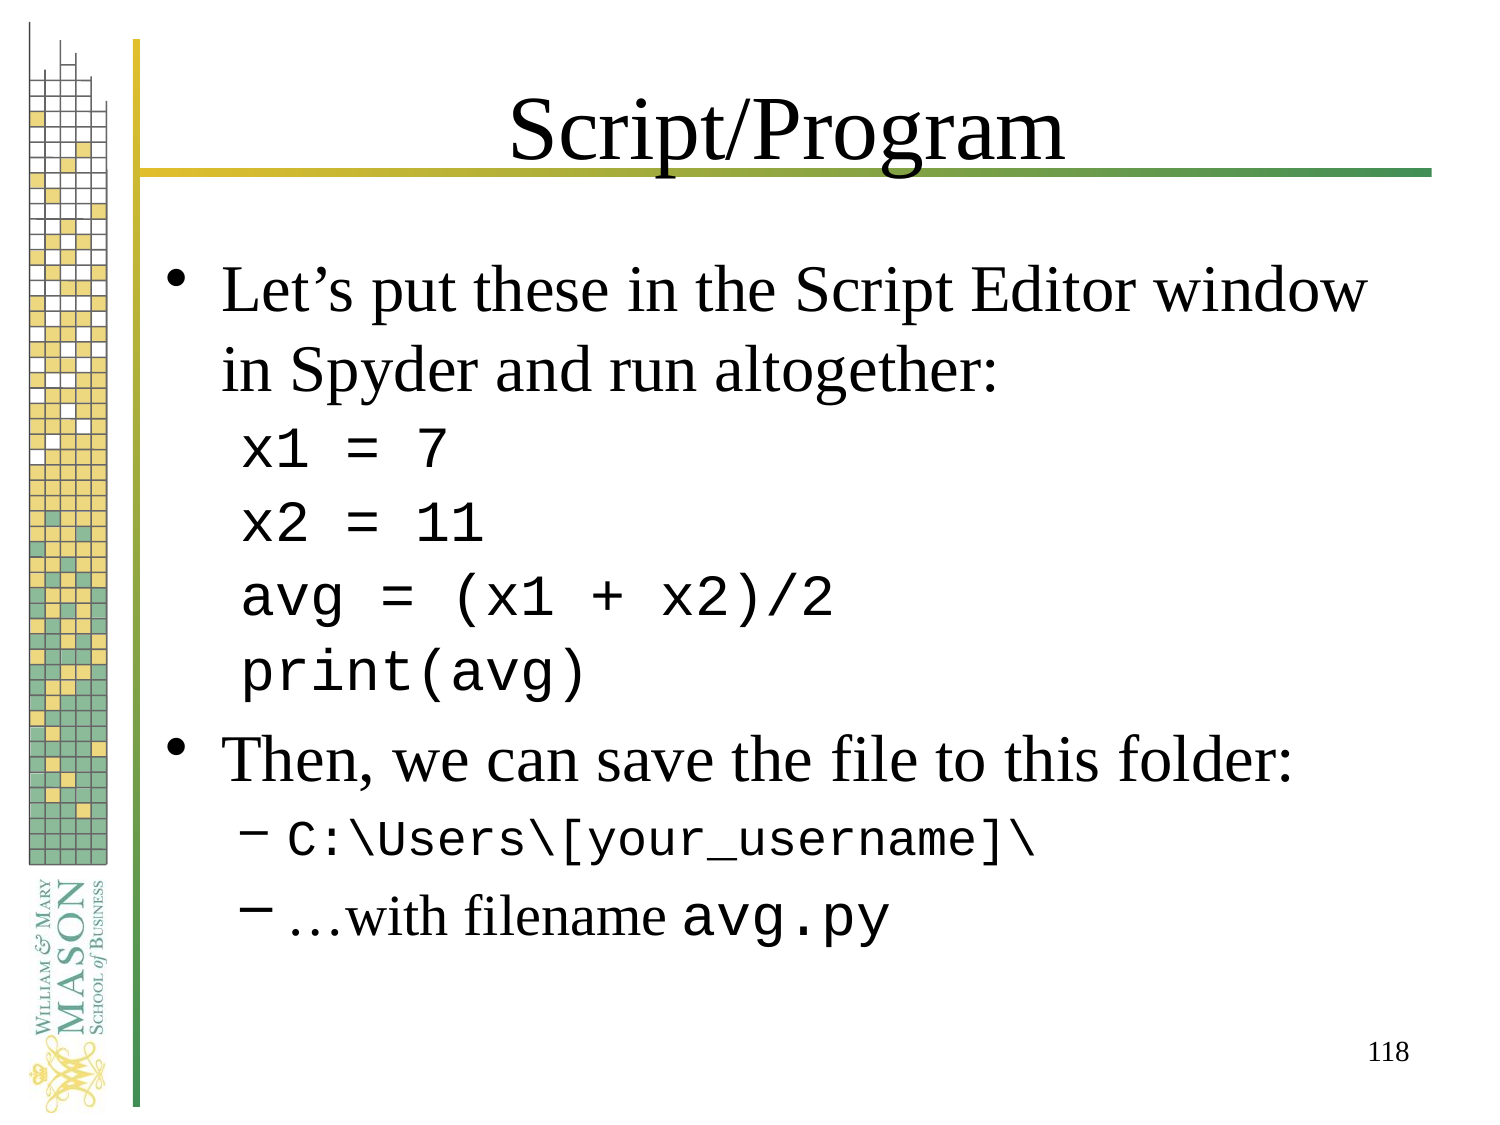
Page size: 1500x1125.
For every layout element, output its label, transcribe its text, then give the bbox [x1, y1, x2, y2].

slide_number 118 [1048, 1024, 1426, 1103]
table_header Description [29, 879, 107, 1113]
list Let’s put these in the Script Editor window in Spyder and run altogether: x1 = 7 x2 = 11 avg = (x1 + x2)/2 print(avg) Then, we can save the file to this folder: C:\Users\[your_username]\ …with filename avg.py [150, 237, 1425, 1005]
title Script/Program [150, 45, 1425, 200]
